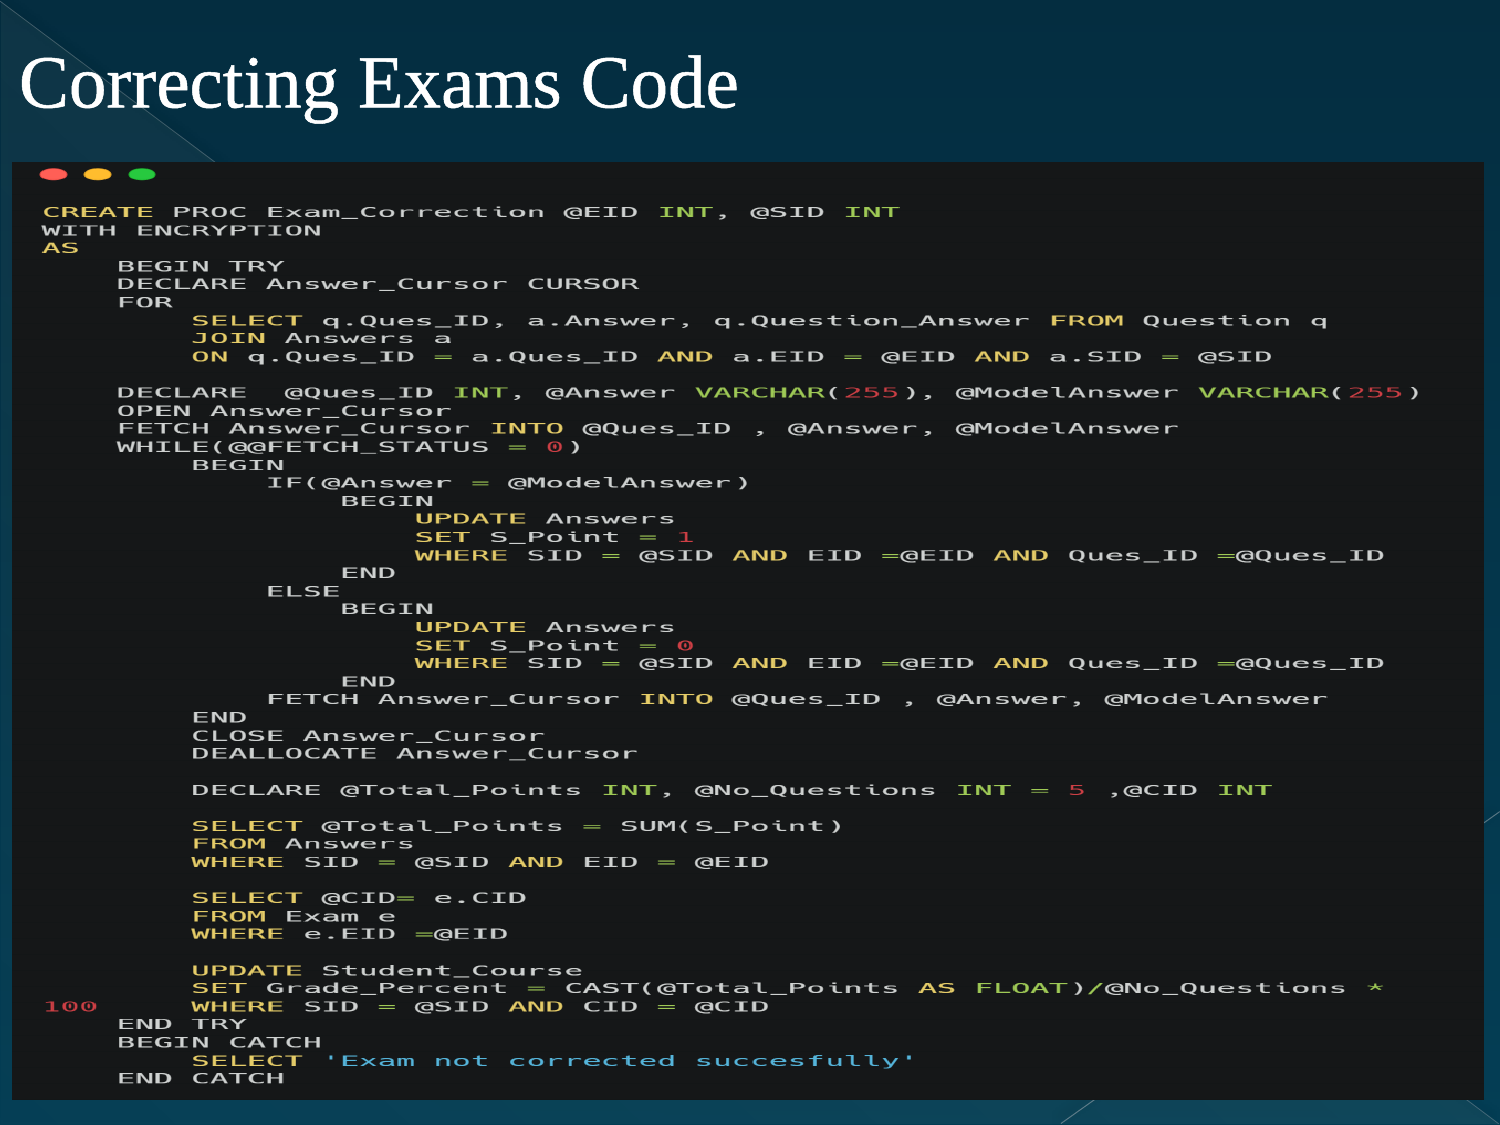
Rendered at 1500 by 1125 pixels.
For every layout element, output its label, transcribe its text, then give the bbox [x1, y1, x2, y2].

picture [6, 854, 10, 965]
picture [12, 162, 1484, 1103]
text_box Correcting Exams Code [3, 24, 755, 130]
